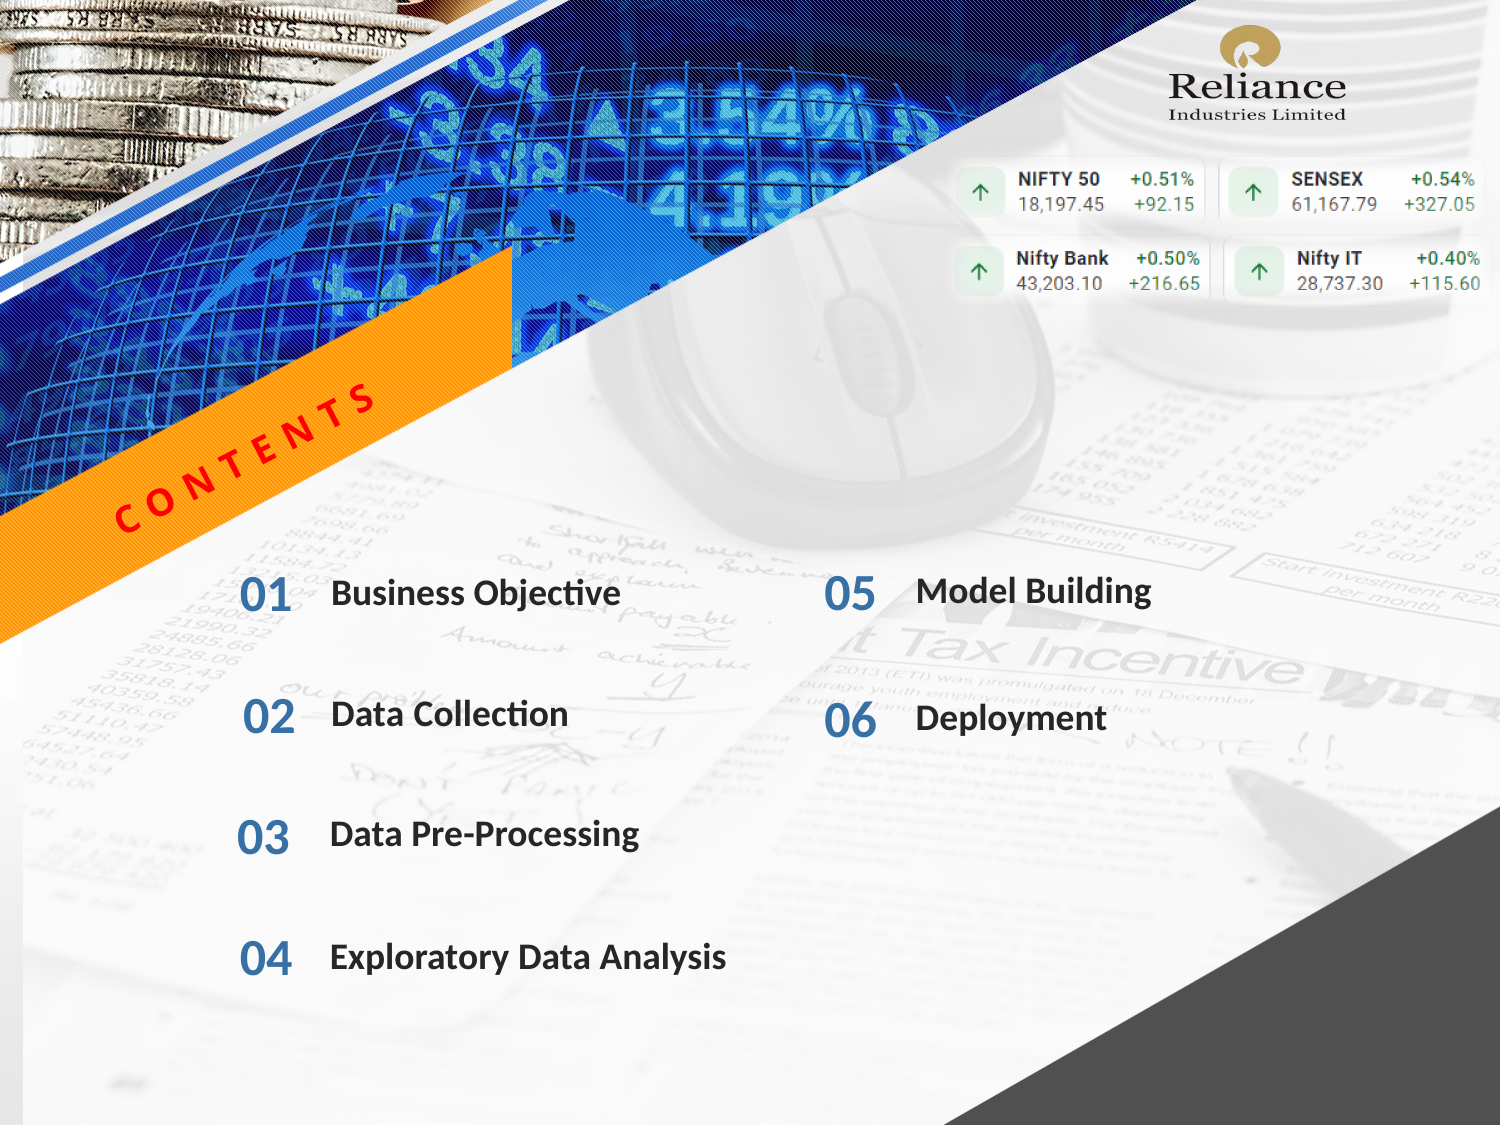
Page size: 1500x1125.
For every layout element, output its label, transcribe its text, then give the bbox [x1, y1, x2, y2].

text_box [224, 915, 800, 995]
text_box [227, 673, 801, 753]
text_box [808, 677, 1421, 757]
text_box CONTENTS [88, 313, 486, 558]
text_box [221, 795, 800, 874]
picture [0, 0, 1500, 1125]
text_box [224, 551, 806, 631]
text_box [808, 550, 1421, 630]
